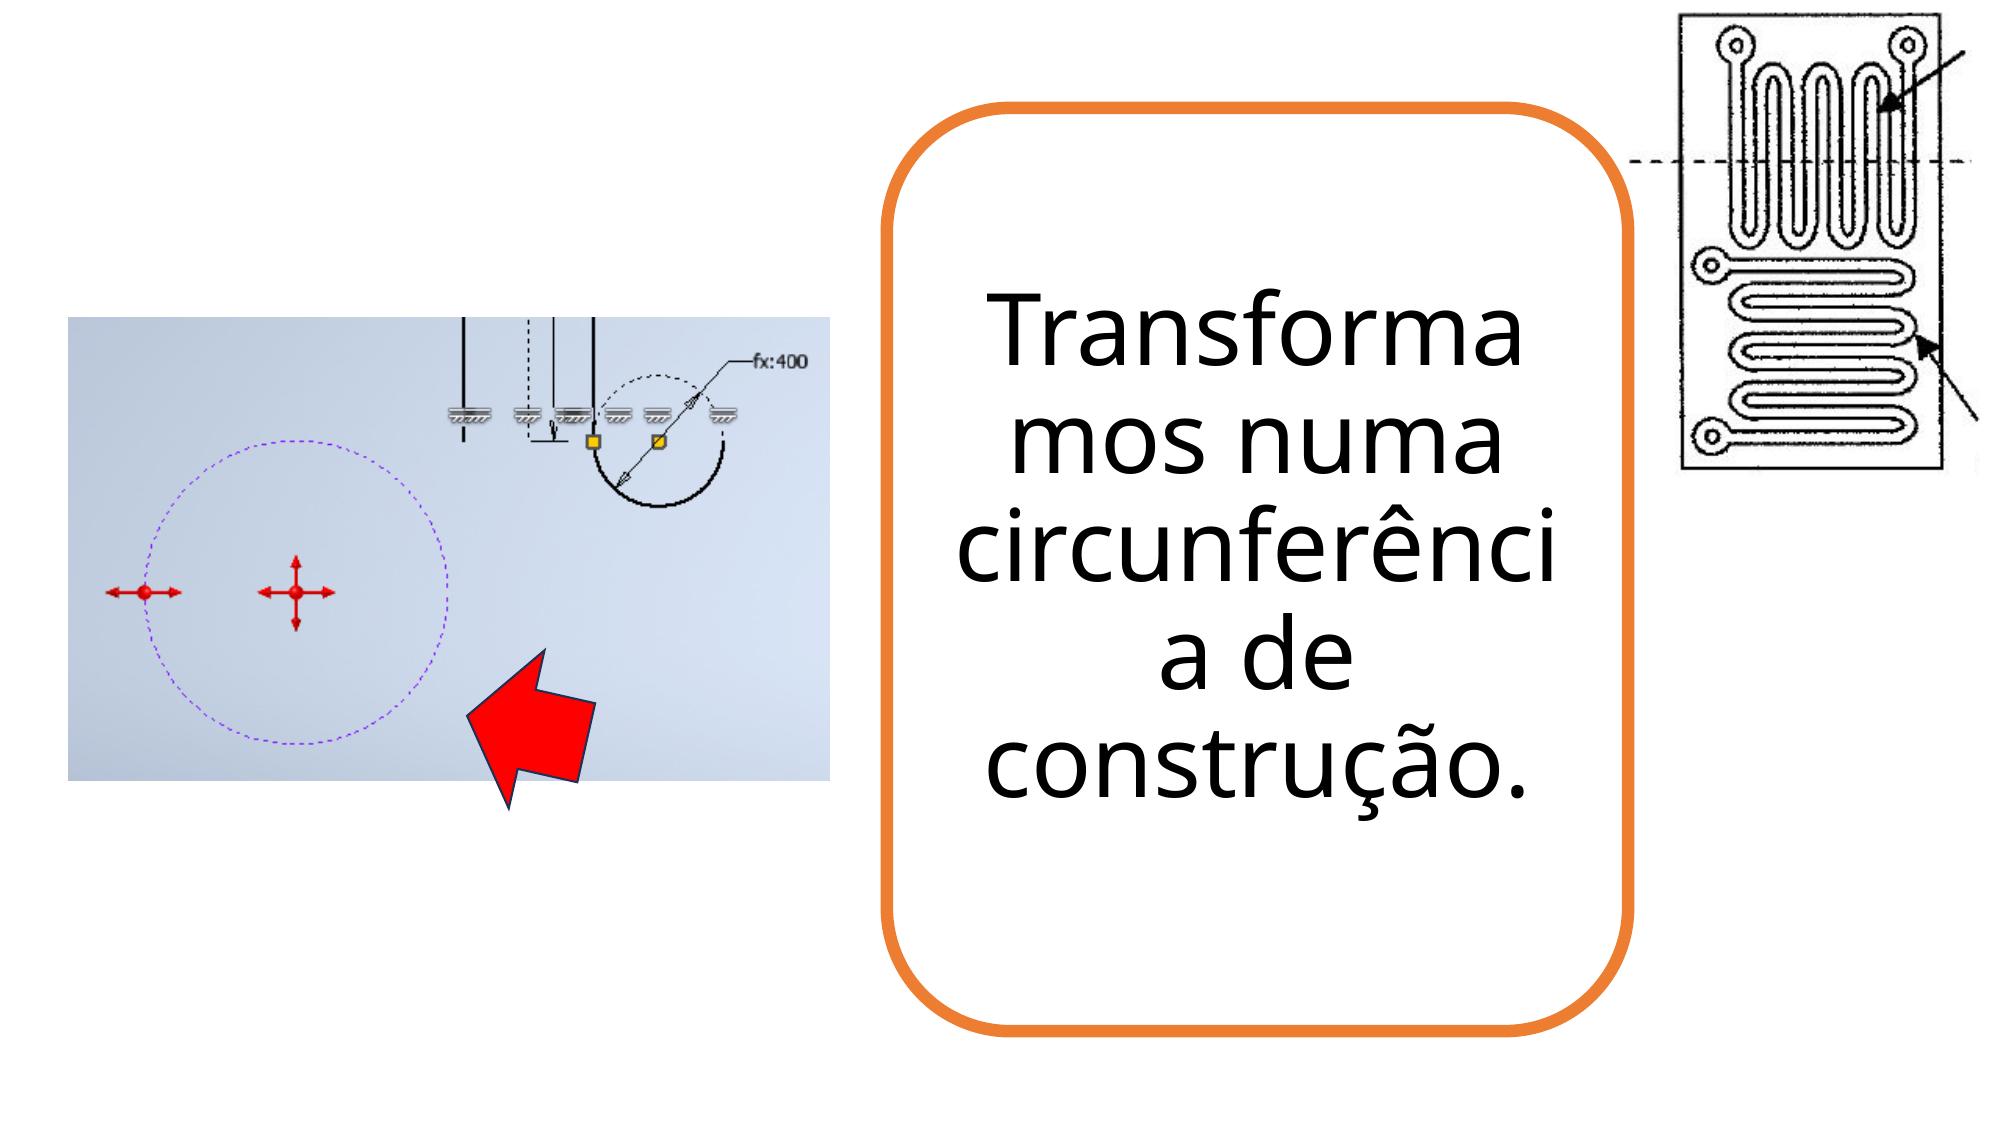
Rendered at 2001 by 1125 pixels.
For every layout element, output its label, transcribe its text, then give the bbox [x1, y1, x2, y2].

text_box [495, 781, 516, 812]
picture [1628, 0, 2000, 479]
text_box [885, 137, 928, 1002]
text_box [940, 1011, 1575, 1033]
text_box [1587, 138, 1630, 1002]
text_box Transformamos numa circunferência de construção. [928, 87, 1587, 1011]
picture [68, 317, 830, 781]
